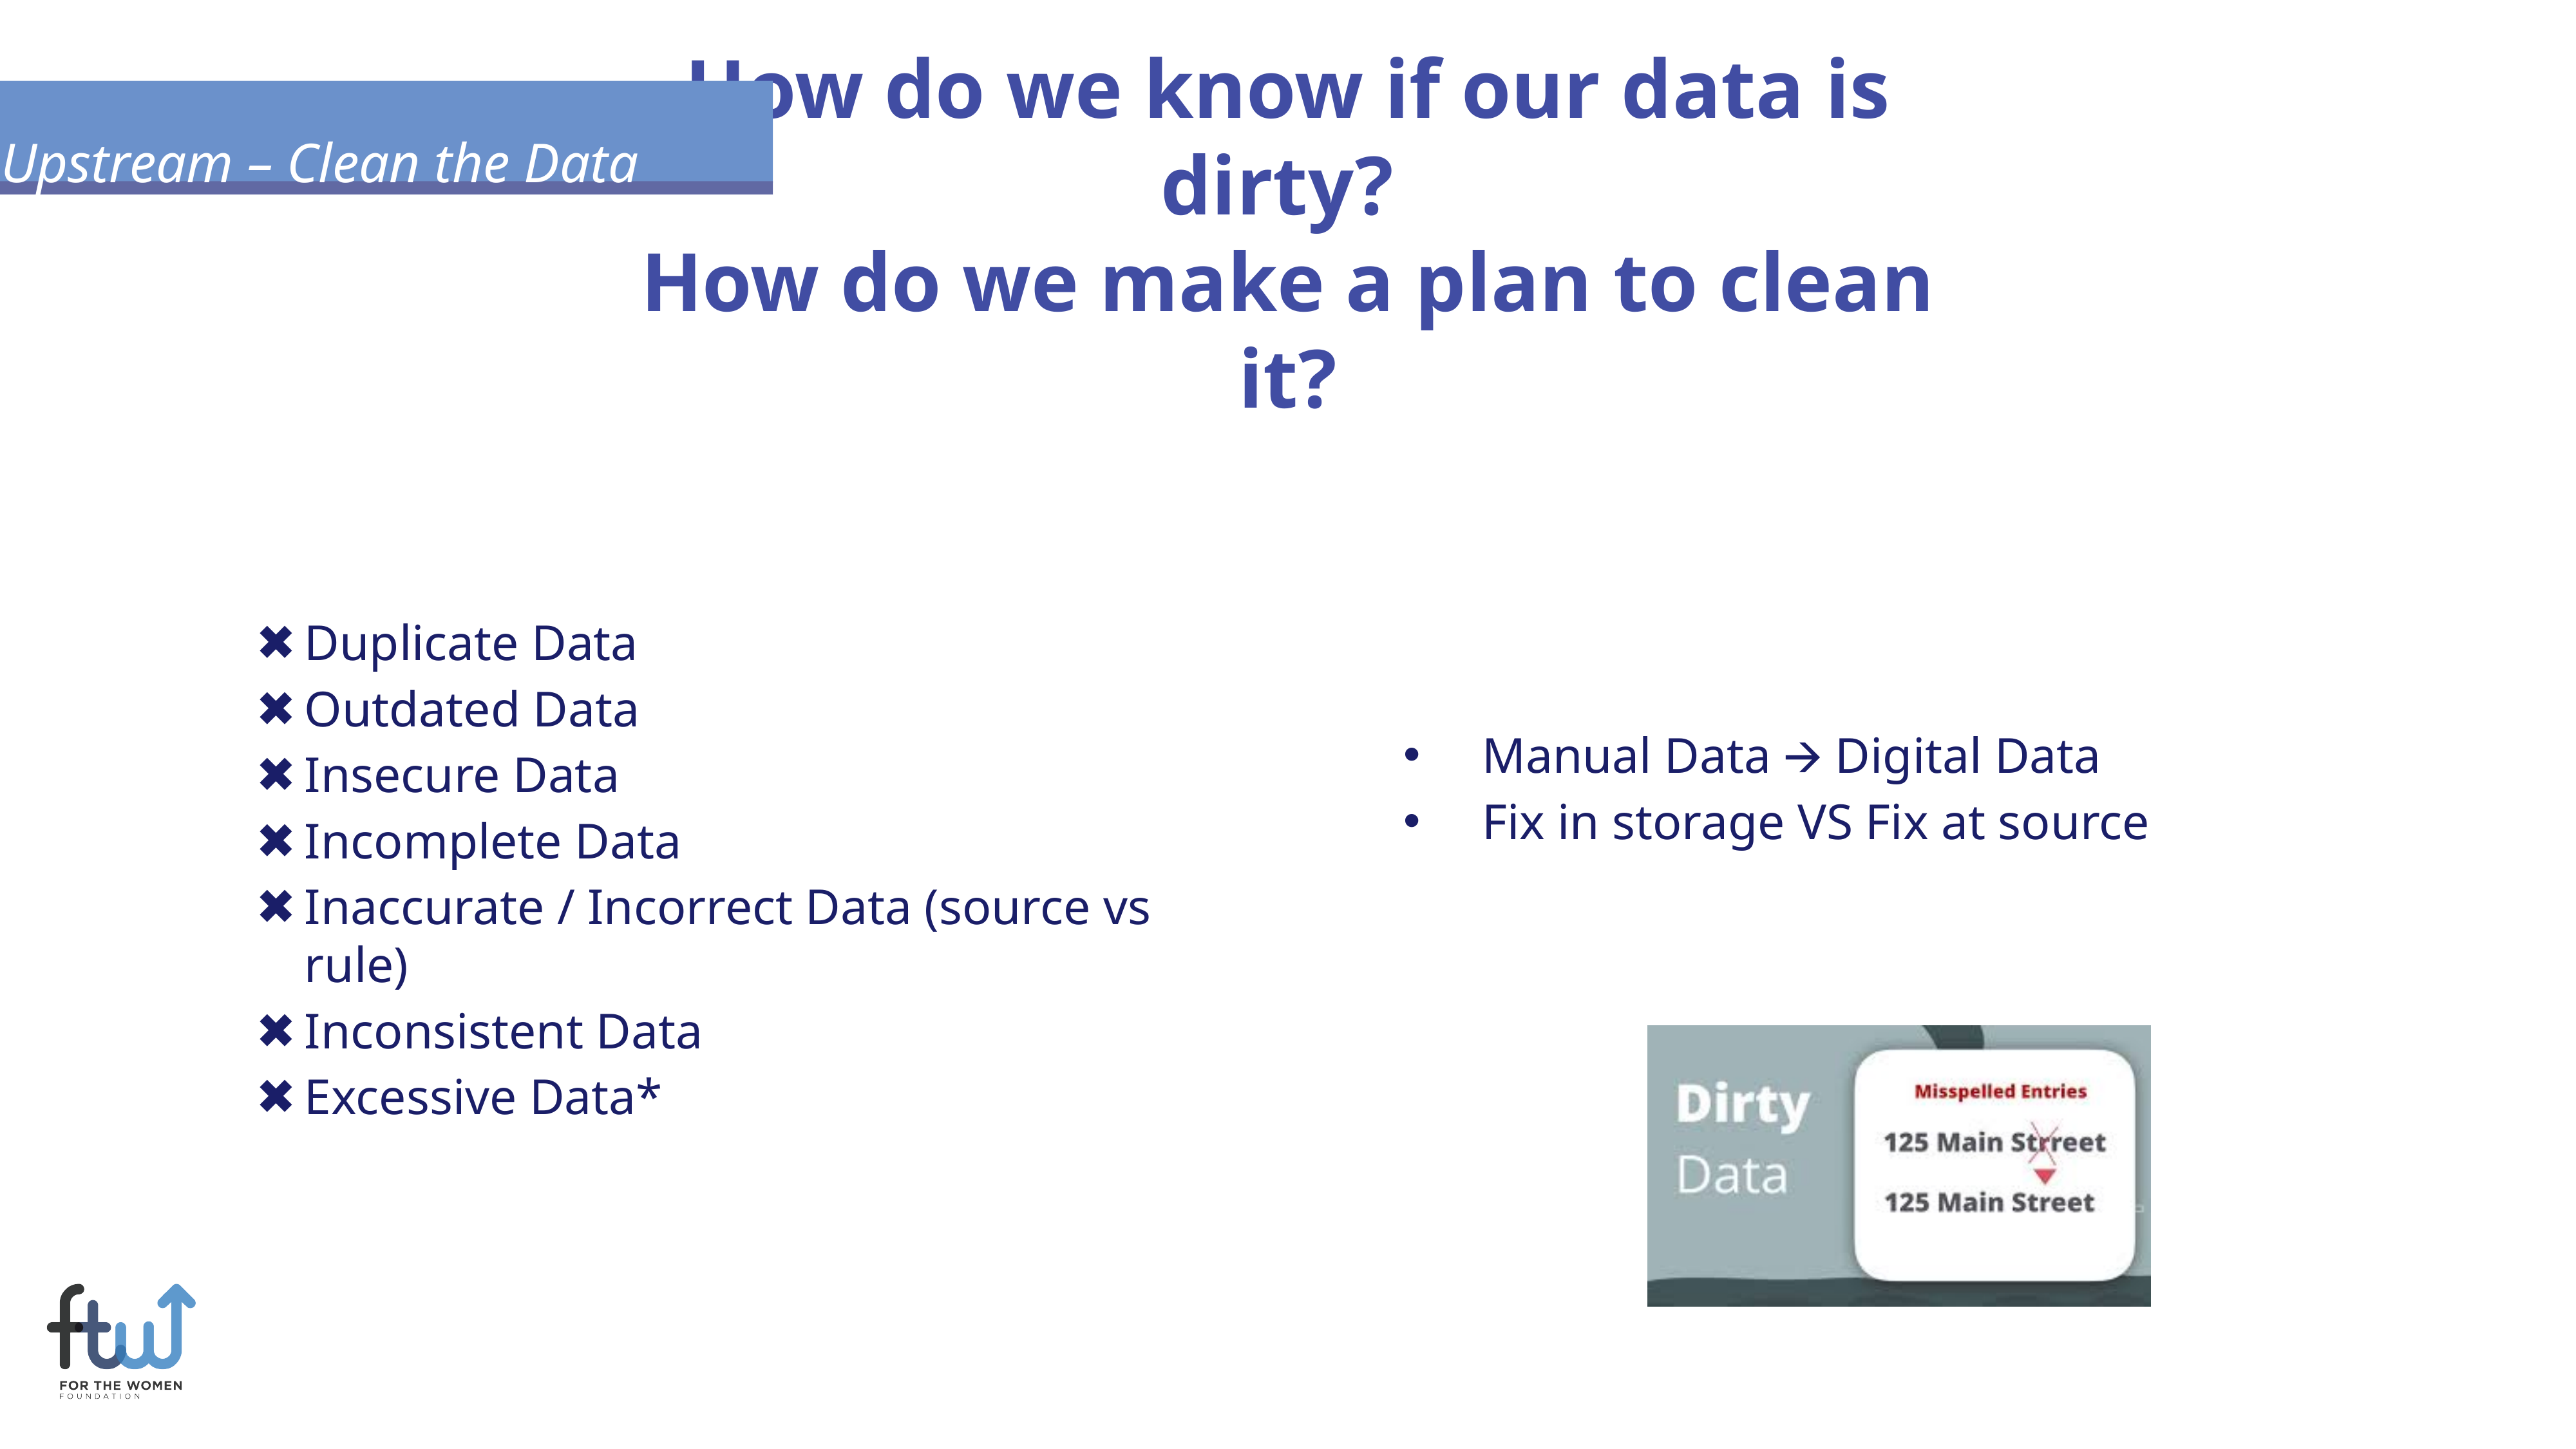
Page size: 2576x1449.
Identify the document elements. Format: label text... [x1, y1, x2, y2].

text_box Manual Data 🡪 Digital Data Fix in storage VS Fix at source [1394, 715, 2293, 1168]
picture [1647, 1025, 2151, 1307]
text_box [0, 80, 773, 195]
text_box Duplicate Data Outdated Data Insecure Data Incomplete Data Inaccurate / Incorrect Data (source vs rule) Inconsistent Data Excessive Data* [246, 602, 1197, 1056]
text_box Upstream – Clean the Data [776, 97, 973, 179]
text_box How do we know if our data is dirty? How do we make a plan to clean it? [593, 283, 1983, 434]
picture [0, 1254, 247, 1432]
